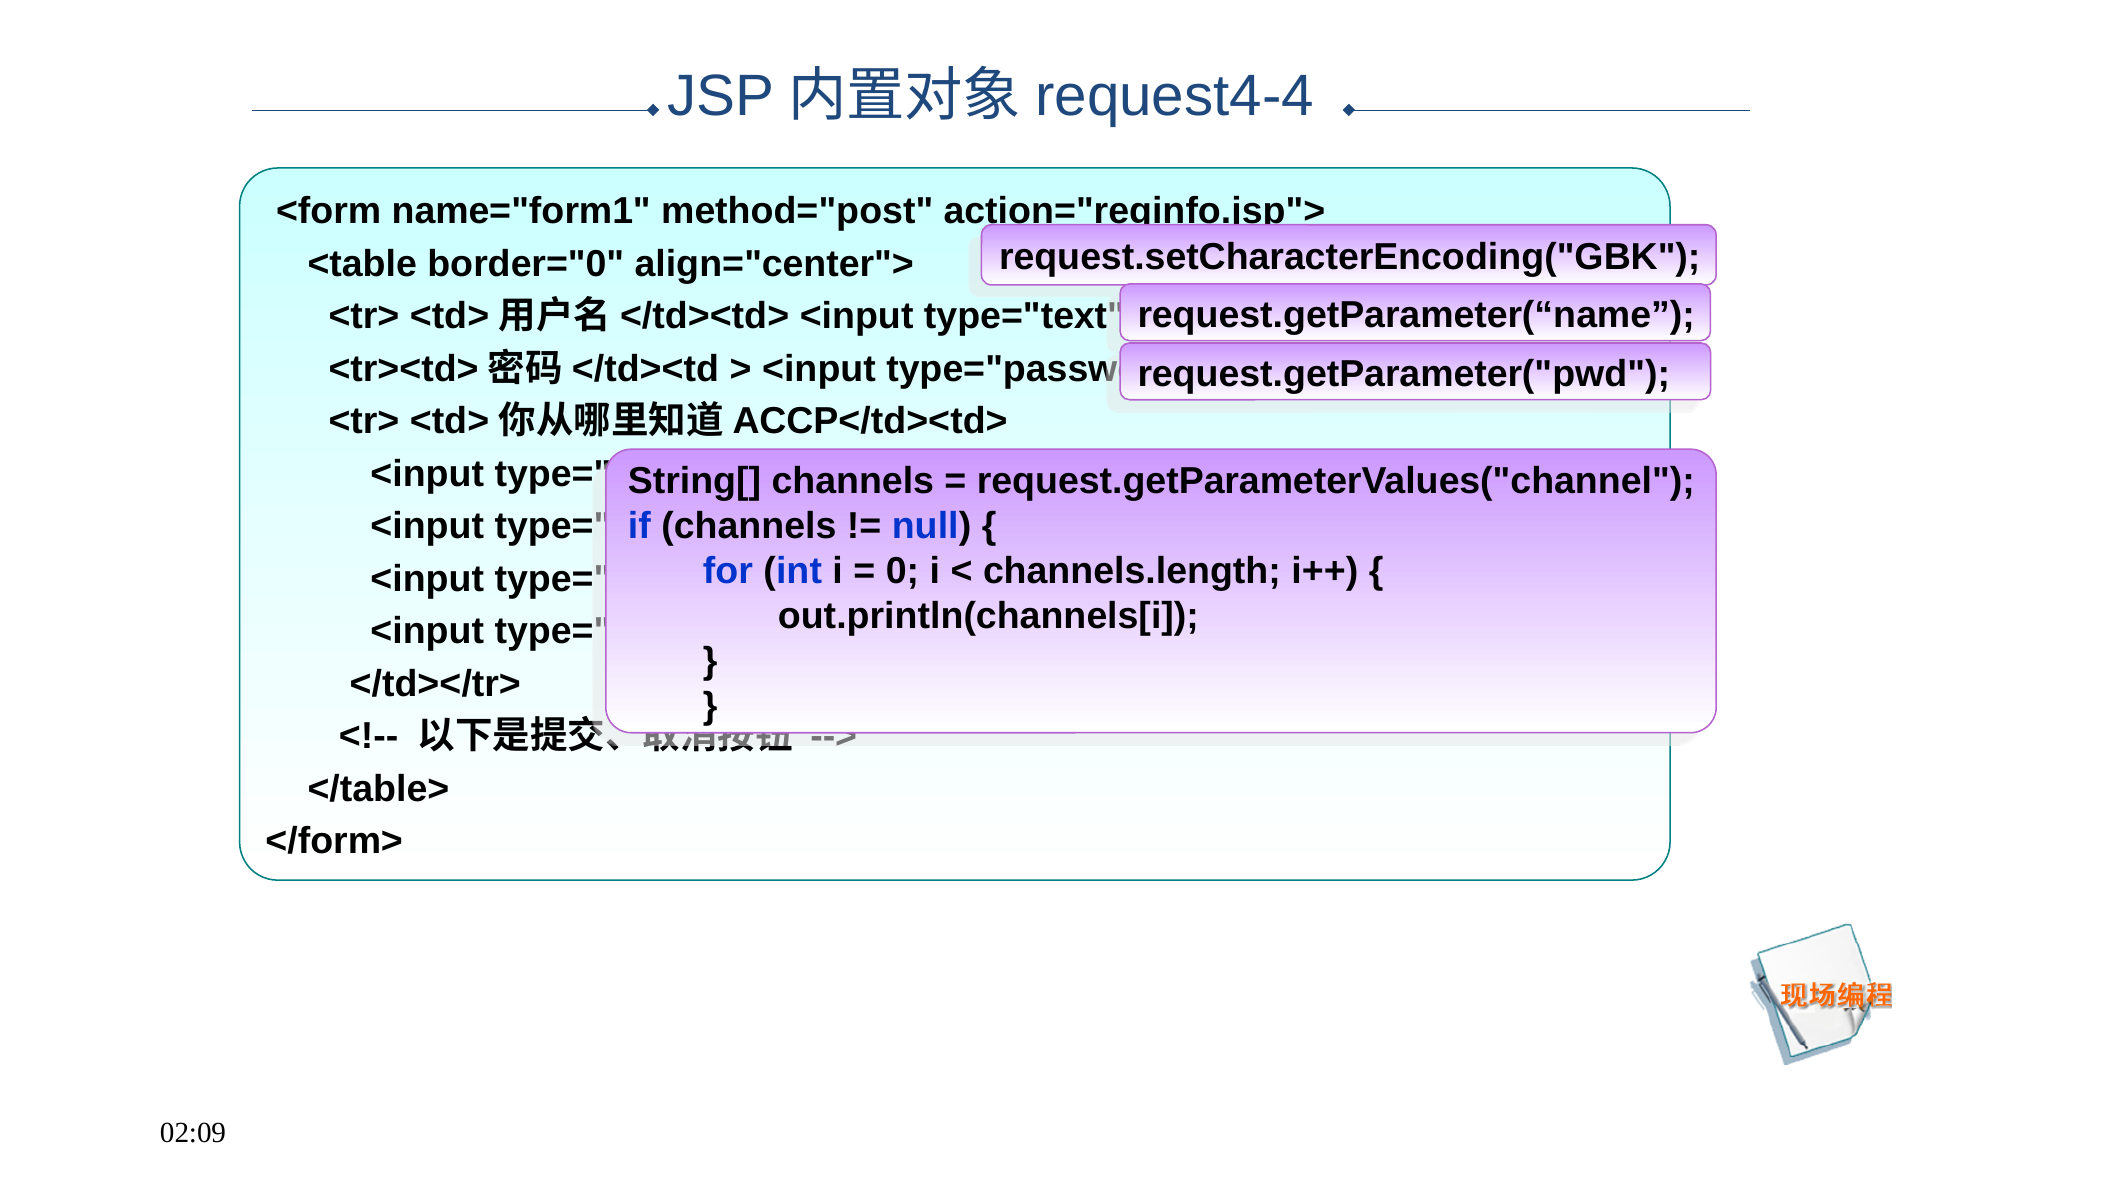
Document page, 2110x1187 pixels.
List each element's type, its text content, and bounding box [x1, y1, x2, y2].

slide_number [145, 1099, 620, 1163]
text_box request.getParameter(“name”); [1120, 283, 1711, 341]
text_box <form name="form1" method="post" action="reginfo.jsp"> <table border="0" align="center"> <tr> <td>用户名</td><td> <input type="text" name="name"></td></tr> <tr><td>密码</td><td > <input type="password" name="pwd"> </td></tr> <tr> <td>你从哪里知道ACCP</td><td> <input type="checkbox" name="channel" value="报刊">报刊 <input type="checkbox" name="channel" value="网络">网络 <input type="checkbox" name="channel" value="朋友推荐"> 朋友推荐 <input type="checkbox" name="channel" value="电视"> 电视 </td></tr> <!-- 以下是提交、取消按钮 --> </table> </form> [239, 167, 1671, 881]
text_box JSP内置对象request4-4 [523, 61, 1443, 132]
text_box request.setCharacterEncoding("GBK"); [981, 224, 1717, 285]
text_box request.getParameter("pwd"); [1120, 342, 1711, 400]
picture [1749, 923, 1892, 1066]
text_box String[] channels = request.getParameterValues("channel"); if (channels != null) { for (int i = 0; i < channels.length; i++) { out.println(channels[i]); } } [605, 449, 1717, 733]
